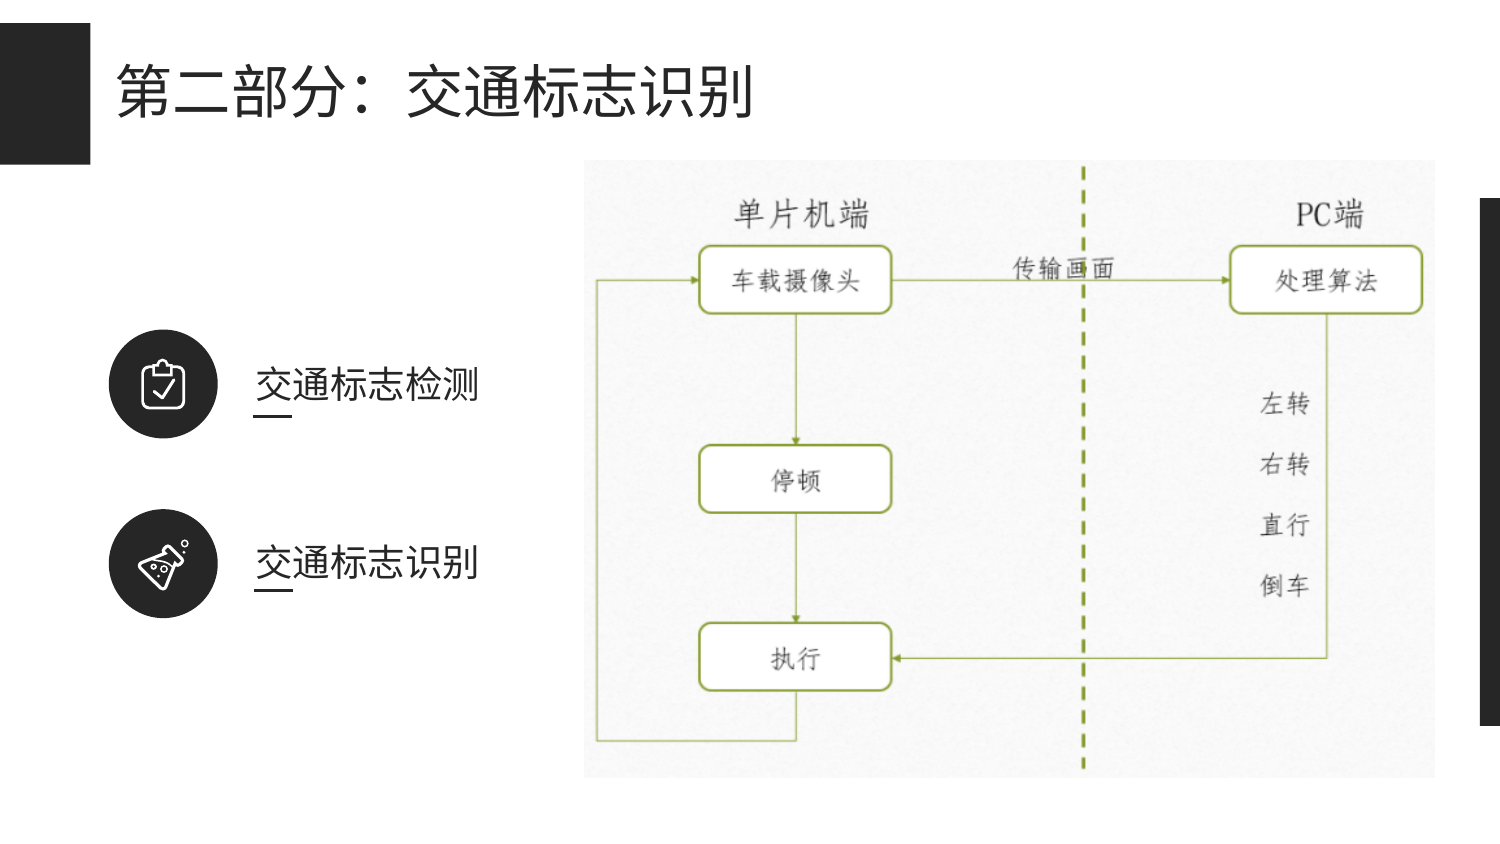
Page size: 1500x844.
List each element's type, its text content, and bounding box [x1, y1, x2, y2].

picture [584, 160, 1435, 778]
text_box [141, 358, 186, 410]
text_box 交通标志检测 [240, 353, 584, 414]
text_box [137, 539, 189, 591]
text_box 第二部分：交通标志识别 [99, 48, 771, 133]
text_box 交通标志识别 [240, 531, 563, 592]
text_box [107, 328, 219, 440]
text_box [107, 508, 219, 620]
